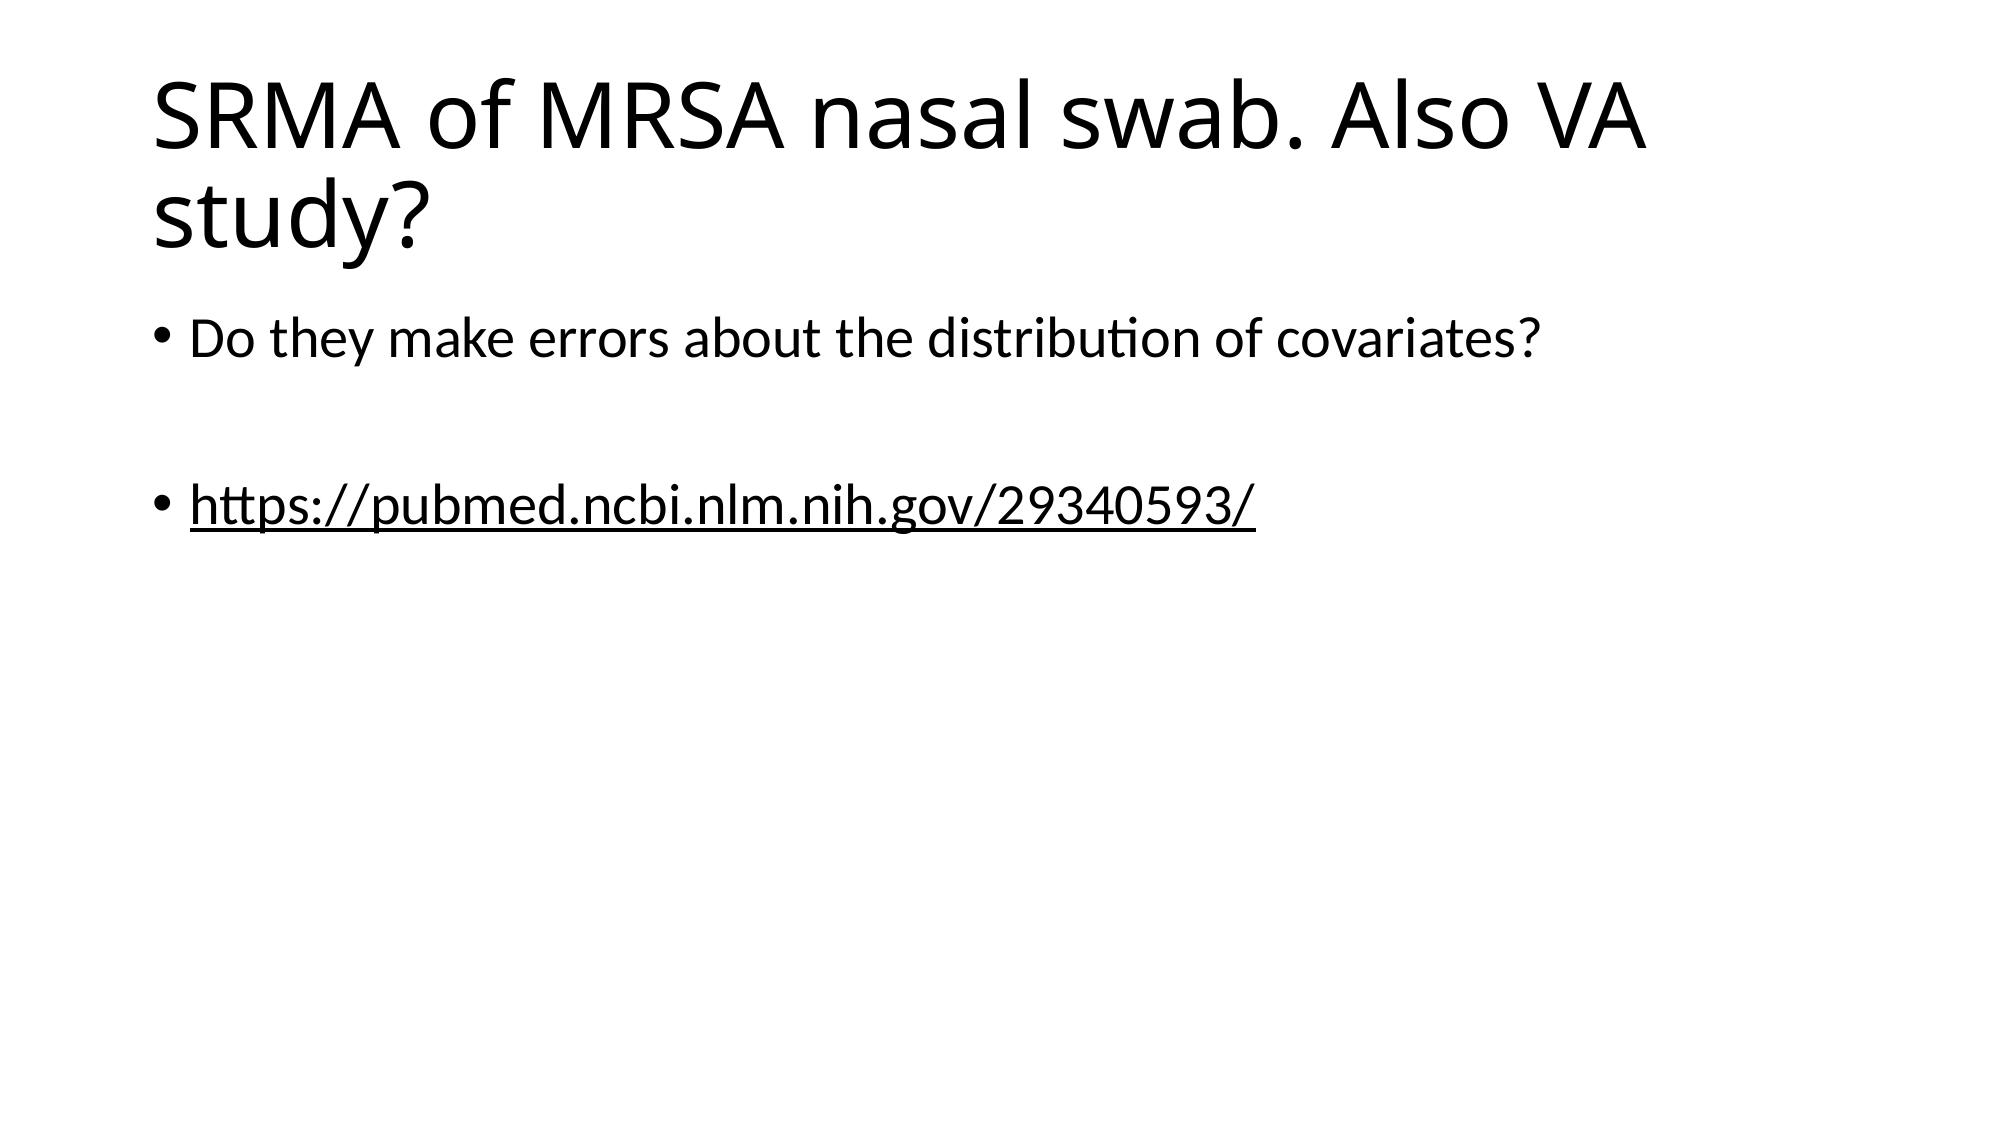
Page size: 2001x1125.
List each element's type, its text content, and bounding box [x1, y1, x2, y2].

title SRMA of MRSA nasal swab. Also VA study? [137, 59, 1863, 278]
list Do they make errors about the distribution of covariates? https://pubmed.ncbi.nlm.nih.gov/29340593/ [137, 299, 1863, 1014]
